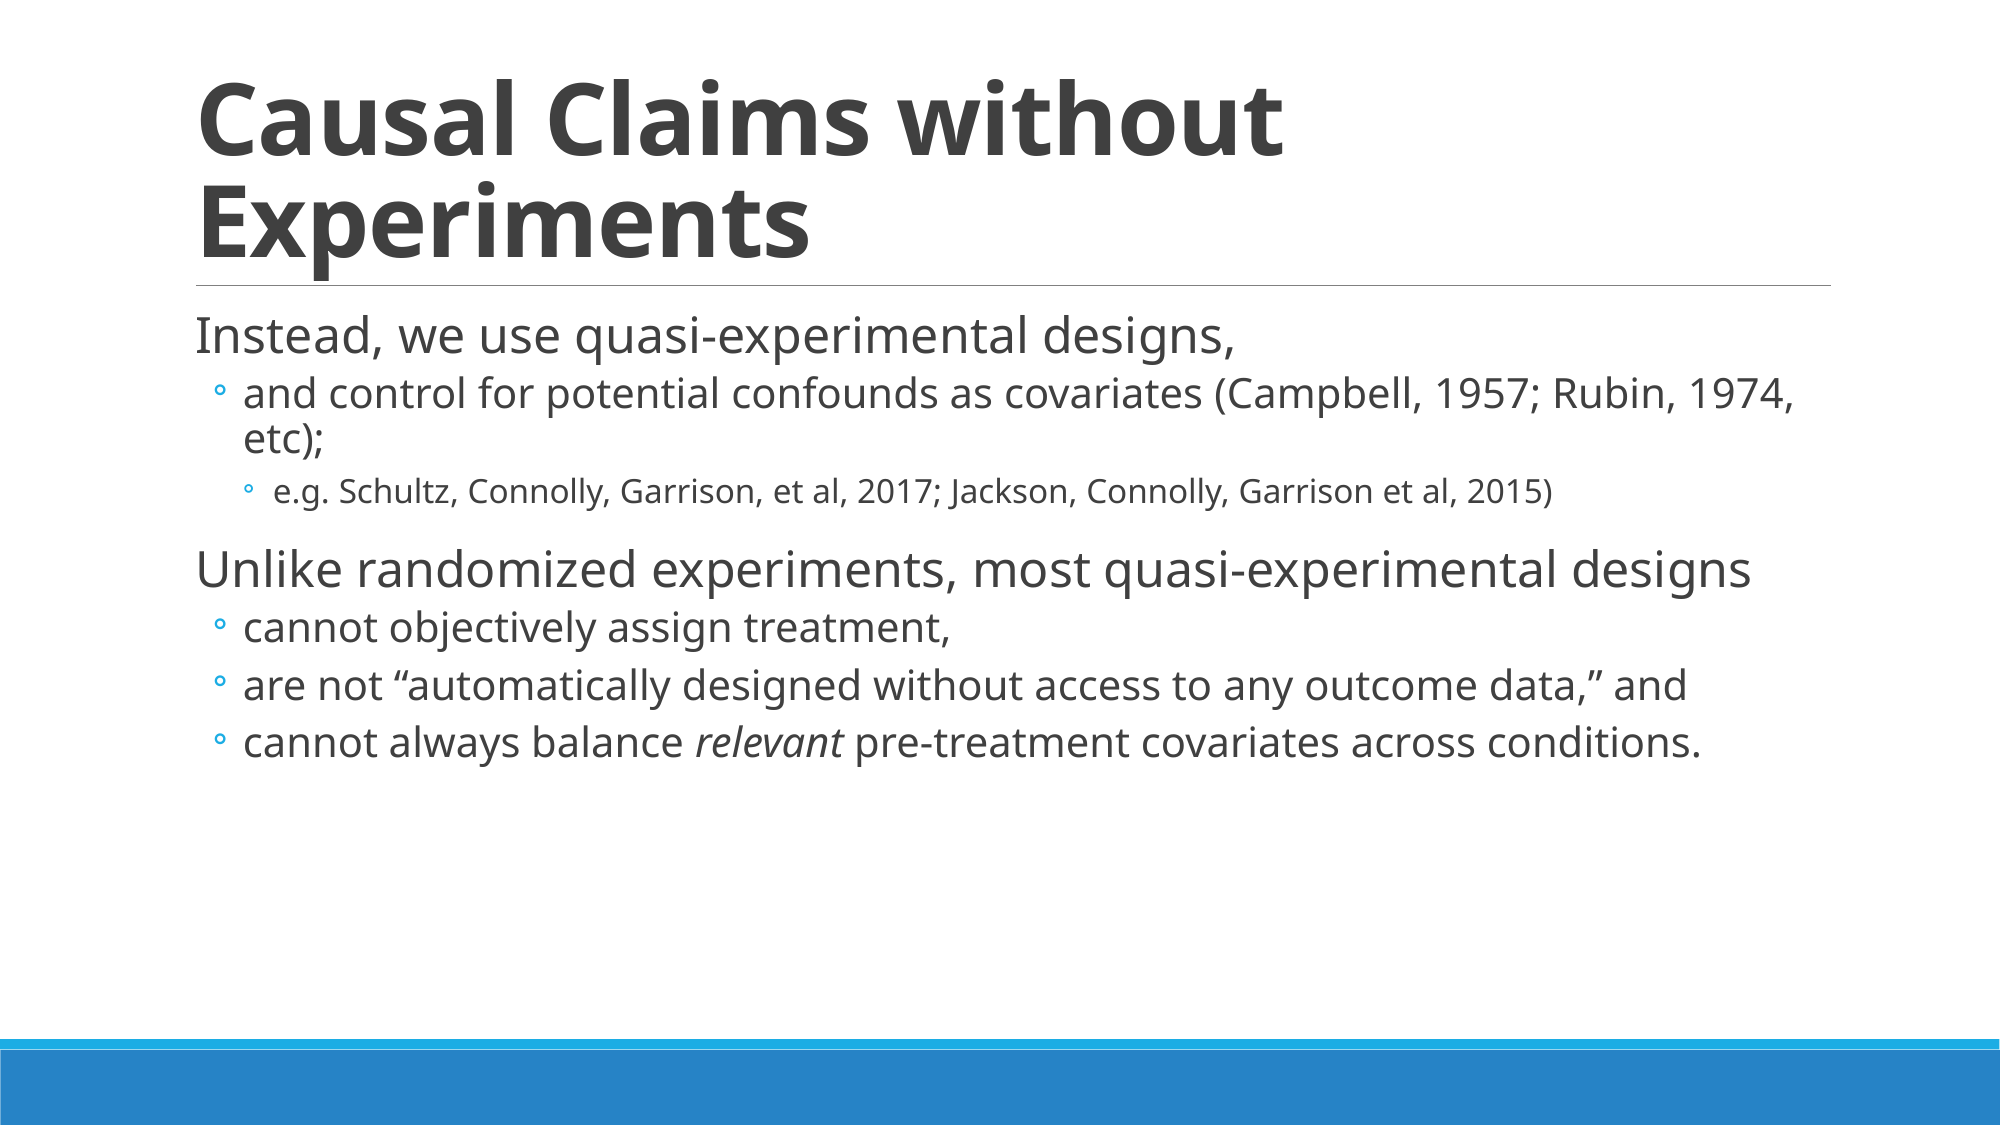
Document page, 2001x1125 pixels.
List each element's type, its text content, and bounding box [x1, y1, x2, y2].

list Instead, we use quasi-experimental designs, and control for potential confounds as covariates (Campbell, 1957; Rubin, 1974, etc); e.g. Schultz, Connolly, Garrison, et al, 2017; Jackson, Connolly, Garrison et al, 2015) Unlike randomized experiments, most quasi-experimental designs cannot objectively assign treatment, are not “automatically designed without access to any outcome data,” and cannot always balance relevant pre-treatment covariates across conditions. [180, 302, 1830, 963]
title Causal Claims without Experiments [180, 47, 1830, 285]
